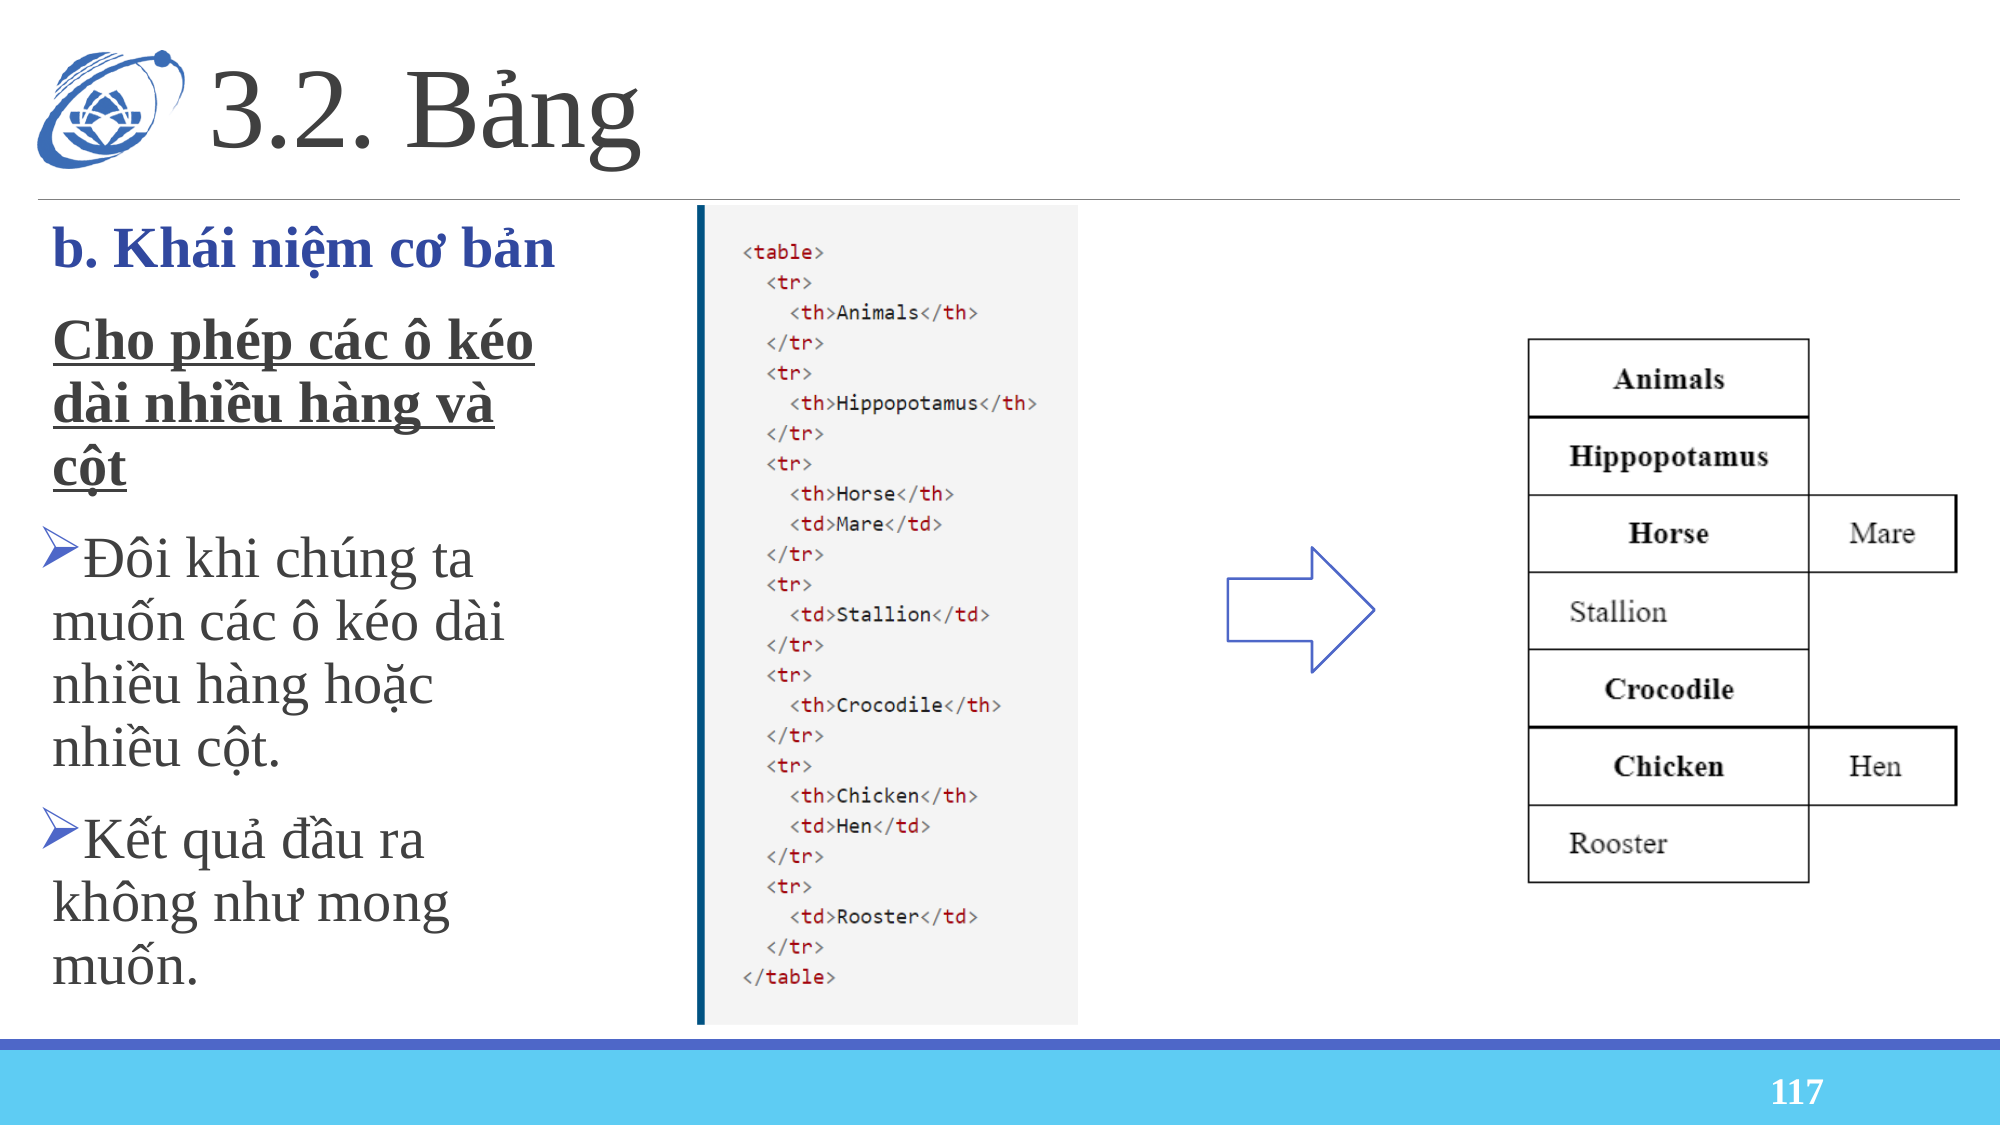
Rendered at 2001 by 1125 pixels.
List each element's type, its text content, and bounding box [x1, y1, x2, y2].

slide_number 117 [1624, 1059, 1840, 1120]
picture [1524, 334, 1961, 886]
text_box [1226, 546, 1376, 674]
picture [695, 204, 1078, 1028]
list b. Khái niệm cơ bản Cho phép các ô kéo dài nhiều hàng và cột Đôi khi chúng ta muốn các ô kéo dài nhiều hàng hoặc nhiều cột. Kết quả đầu ra không như mong muốn. [37, 209, 562, 1011]
picture [37, 34, 185, 183]
title 3.2. Bảng [193, 47, 1961, 192]
